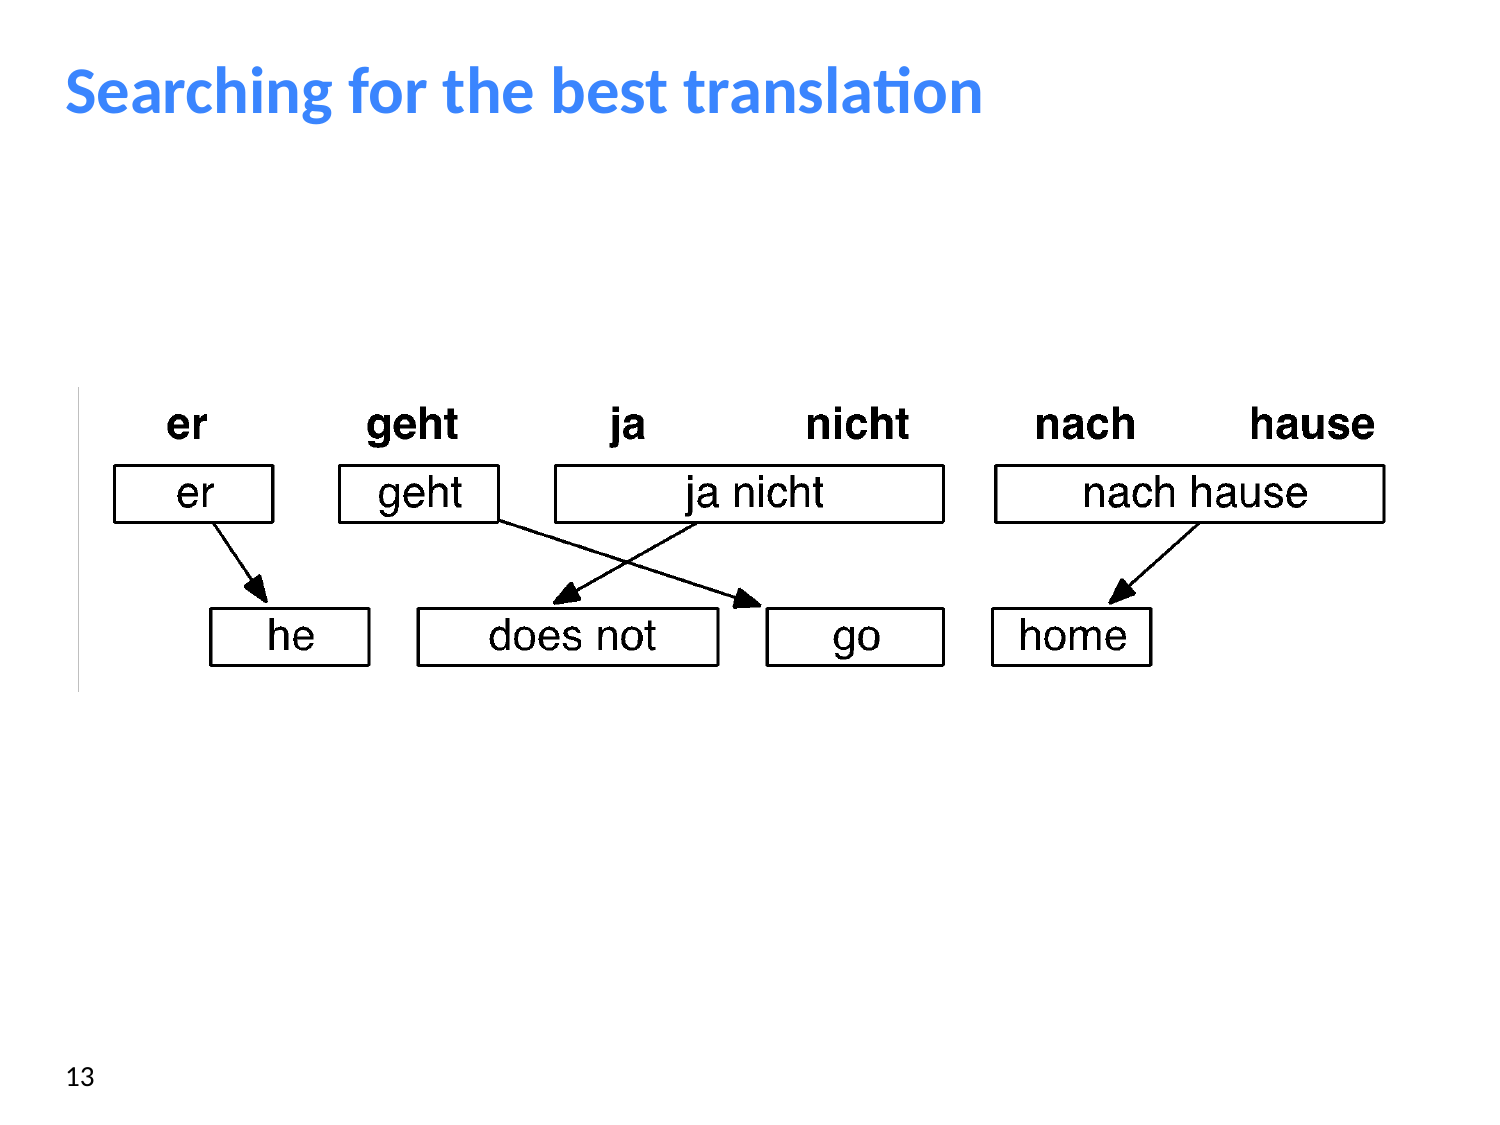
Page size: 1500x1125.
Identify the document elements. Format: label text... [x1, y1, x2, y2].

picture [74, 387, 1424, 692]
title Searching for the best translation [50, 31, 1450, 135]
slide_number ‹#› [50, 1049, 375, 1125]
